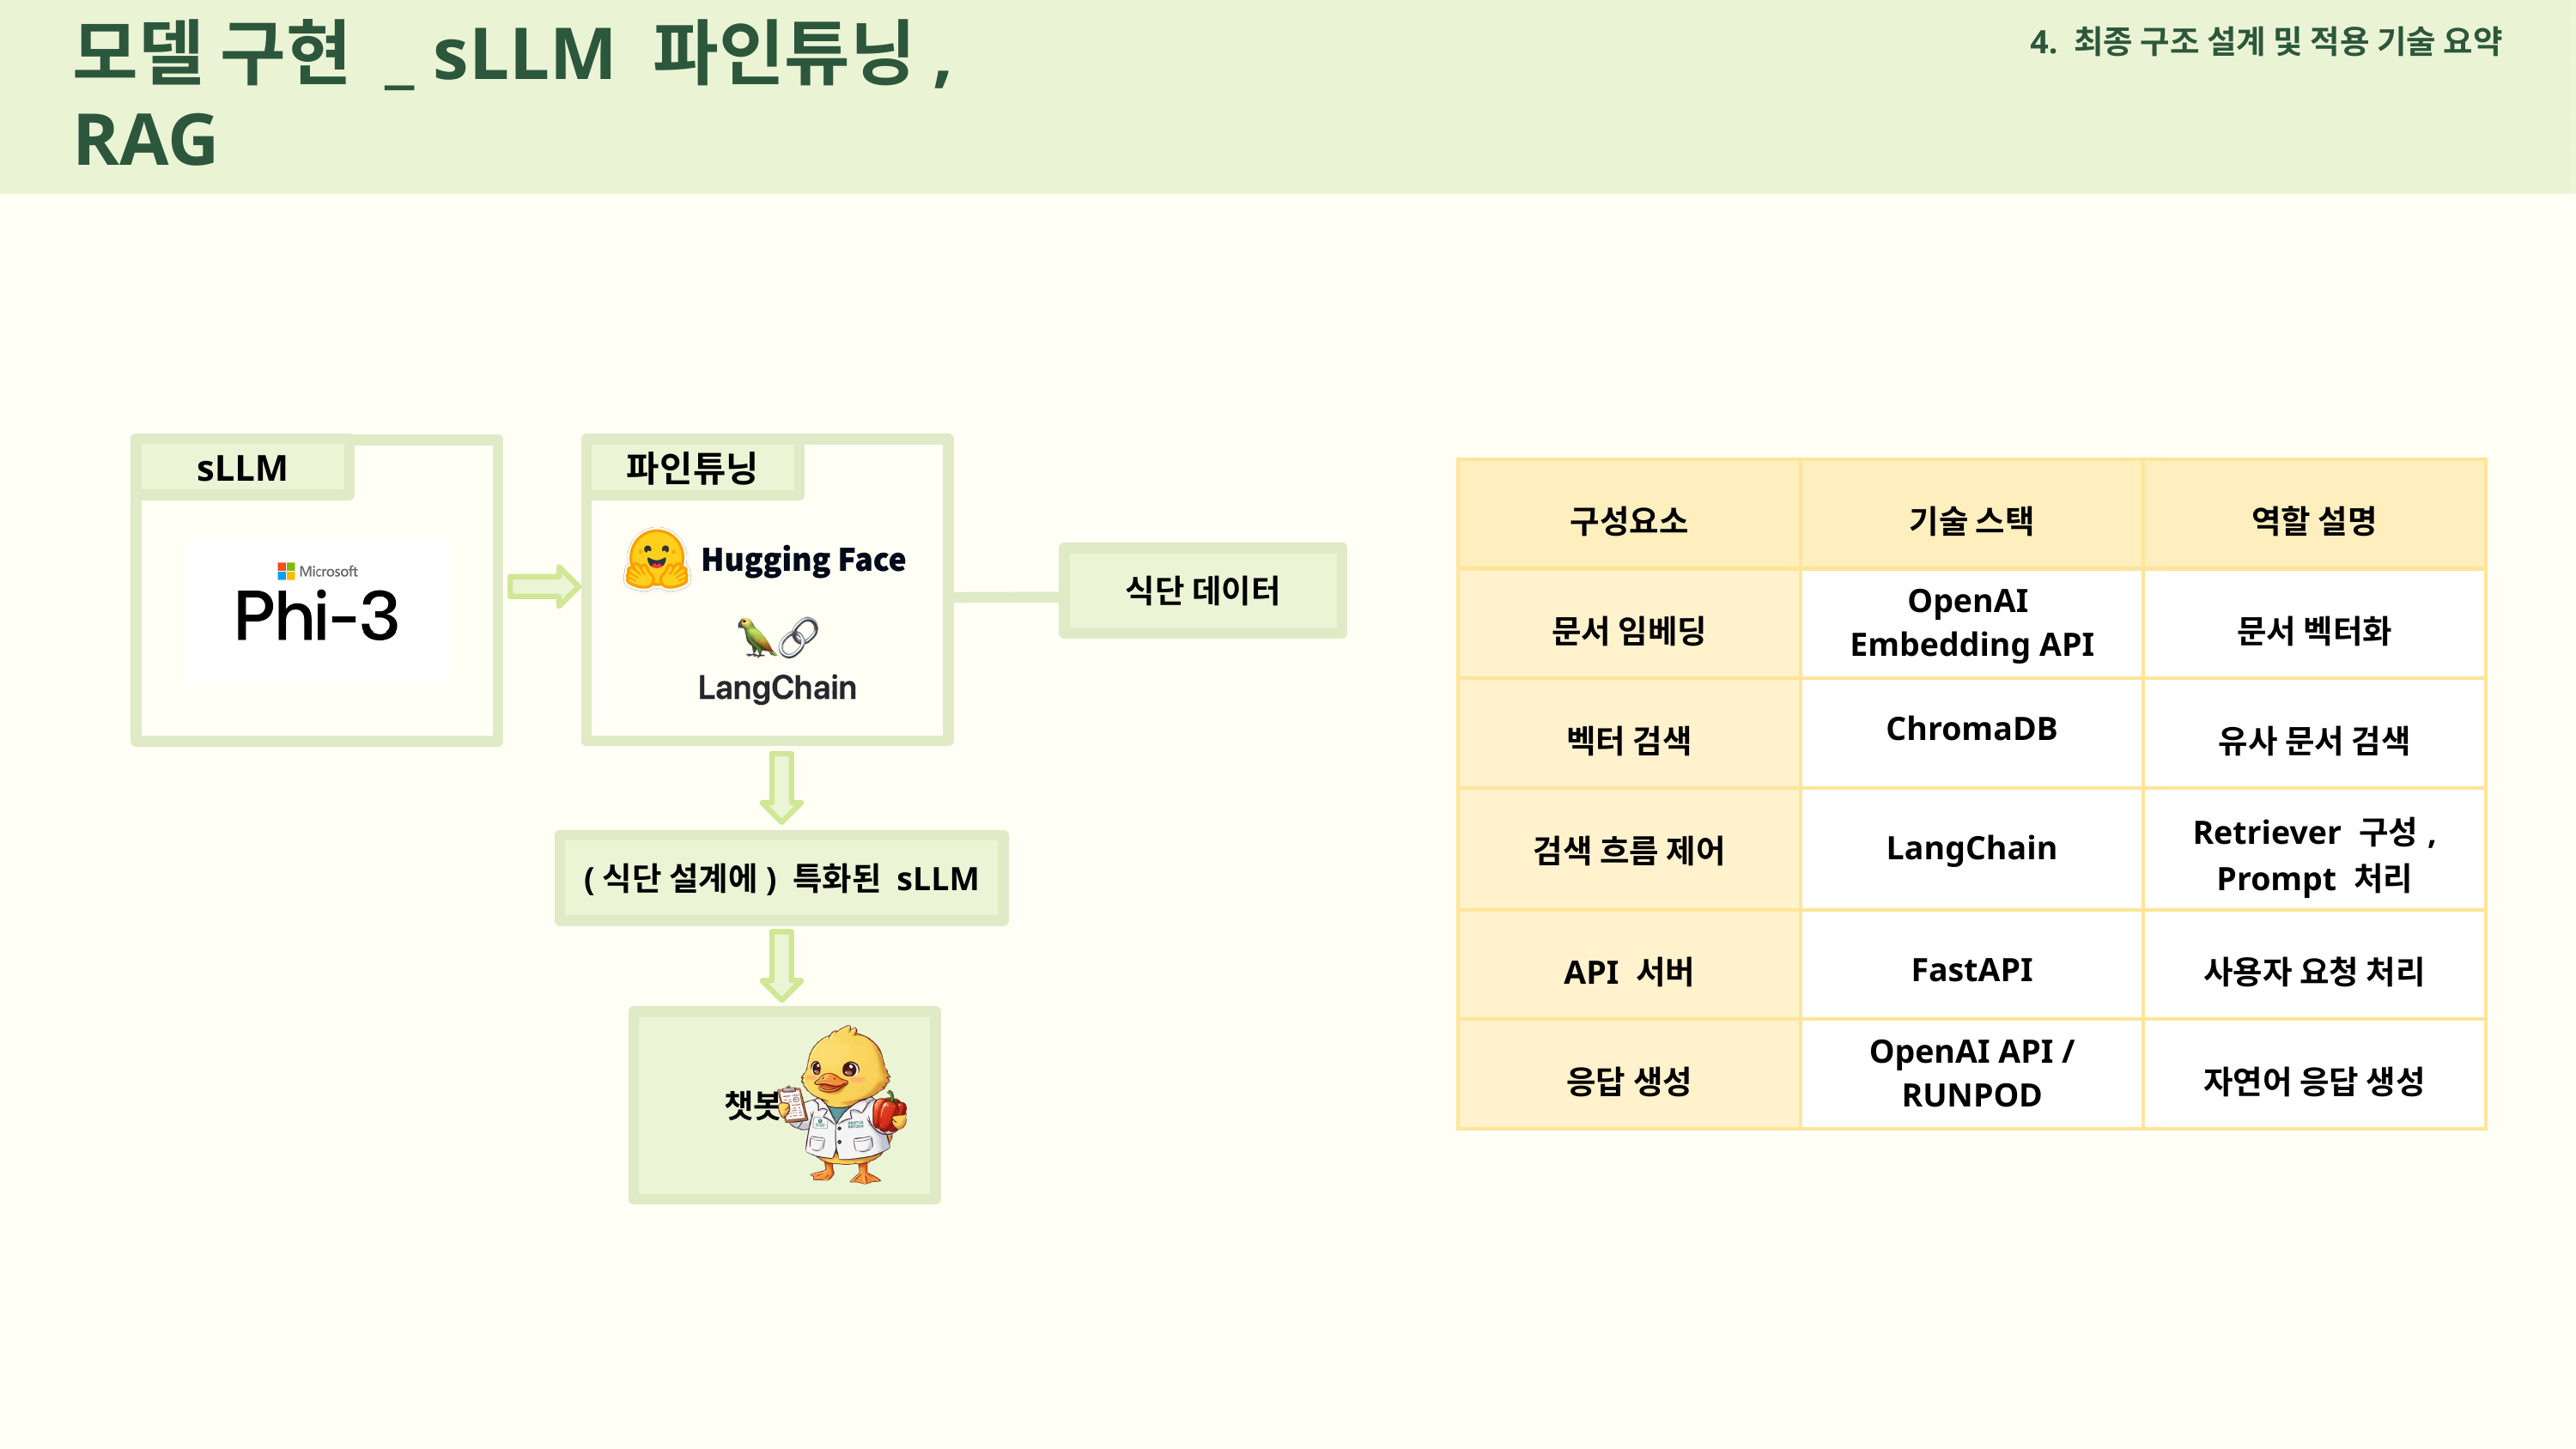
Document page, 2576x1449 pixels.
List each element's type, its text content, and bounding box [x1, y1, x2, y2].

table_cell FastAPI [1802, 912, 2142, 1017]
table_header 기술 스택 [1802, 461, 2142, 567]
table_cell 사용자 요청 처리 [2145, 912, 2484, 1017]
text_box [136, 438, 1343, 1200]
table_cell 자연어 응답 생성 [2145, 1021, 2484, 1127]
table_cell 유사 문서 검색 [2145, 680, 2484, 786]
table_cell API 서버 [1460, 912, 1799, 1017]
picture [0, 0, 2576, 194]
table_cell Retriever 구성, Prompt 처리 [2145, 790, 2484, 908]
table_cell OpenAI Embedding API [1802, 571, 2142, 676]
table_cell OpenAI API / RUNPOD [1802, 1021, 2142, 1127]
table_cell LangChain [1802, 790, 2142, 908]
table_cell 문서 벡터화 [2145, 571, 2484, 676]
table_cell 검색 흐름 제어 [1460, 790, 1799, 908]
table_header 역할 설명 [2145, 461, 2484, 567]
table_cell 벡터 검색 [1460, 680, 1799, 786]
table_cell 응답 생성 [1460, 1021, 1799, 1127]
table_cell ChromaDB [1802, 680, 2142, 786]
table_cell 문서 임베딩 [1460, 571, 1799, 676]
table_header 구성요소 [1460, 461, 1799, 567]
